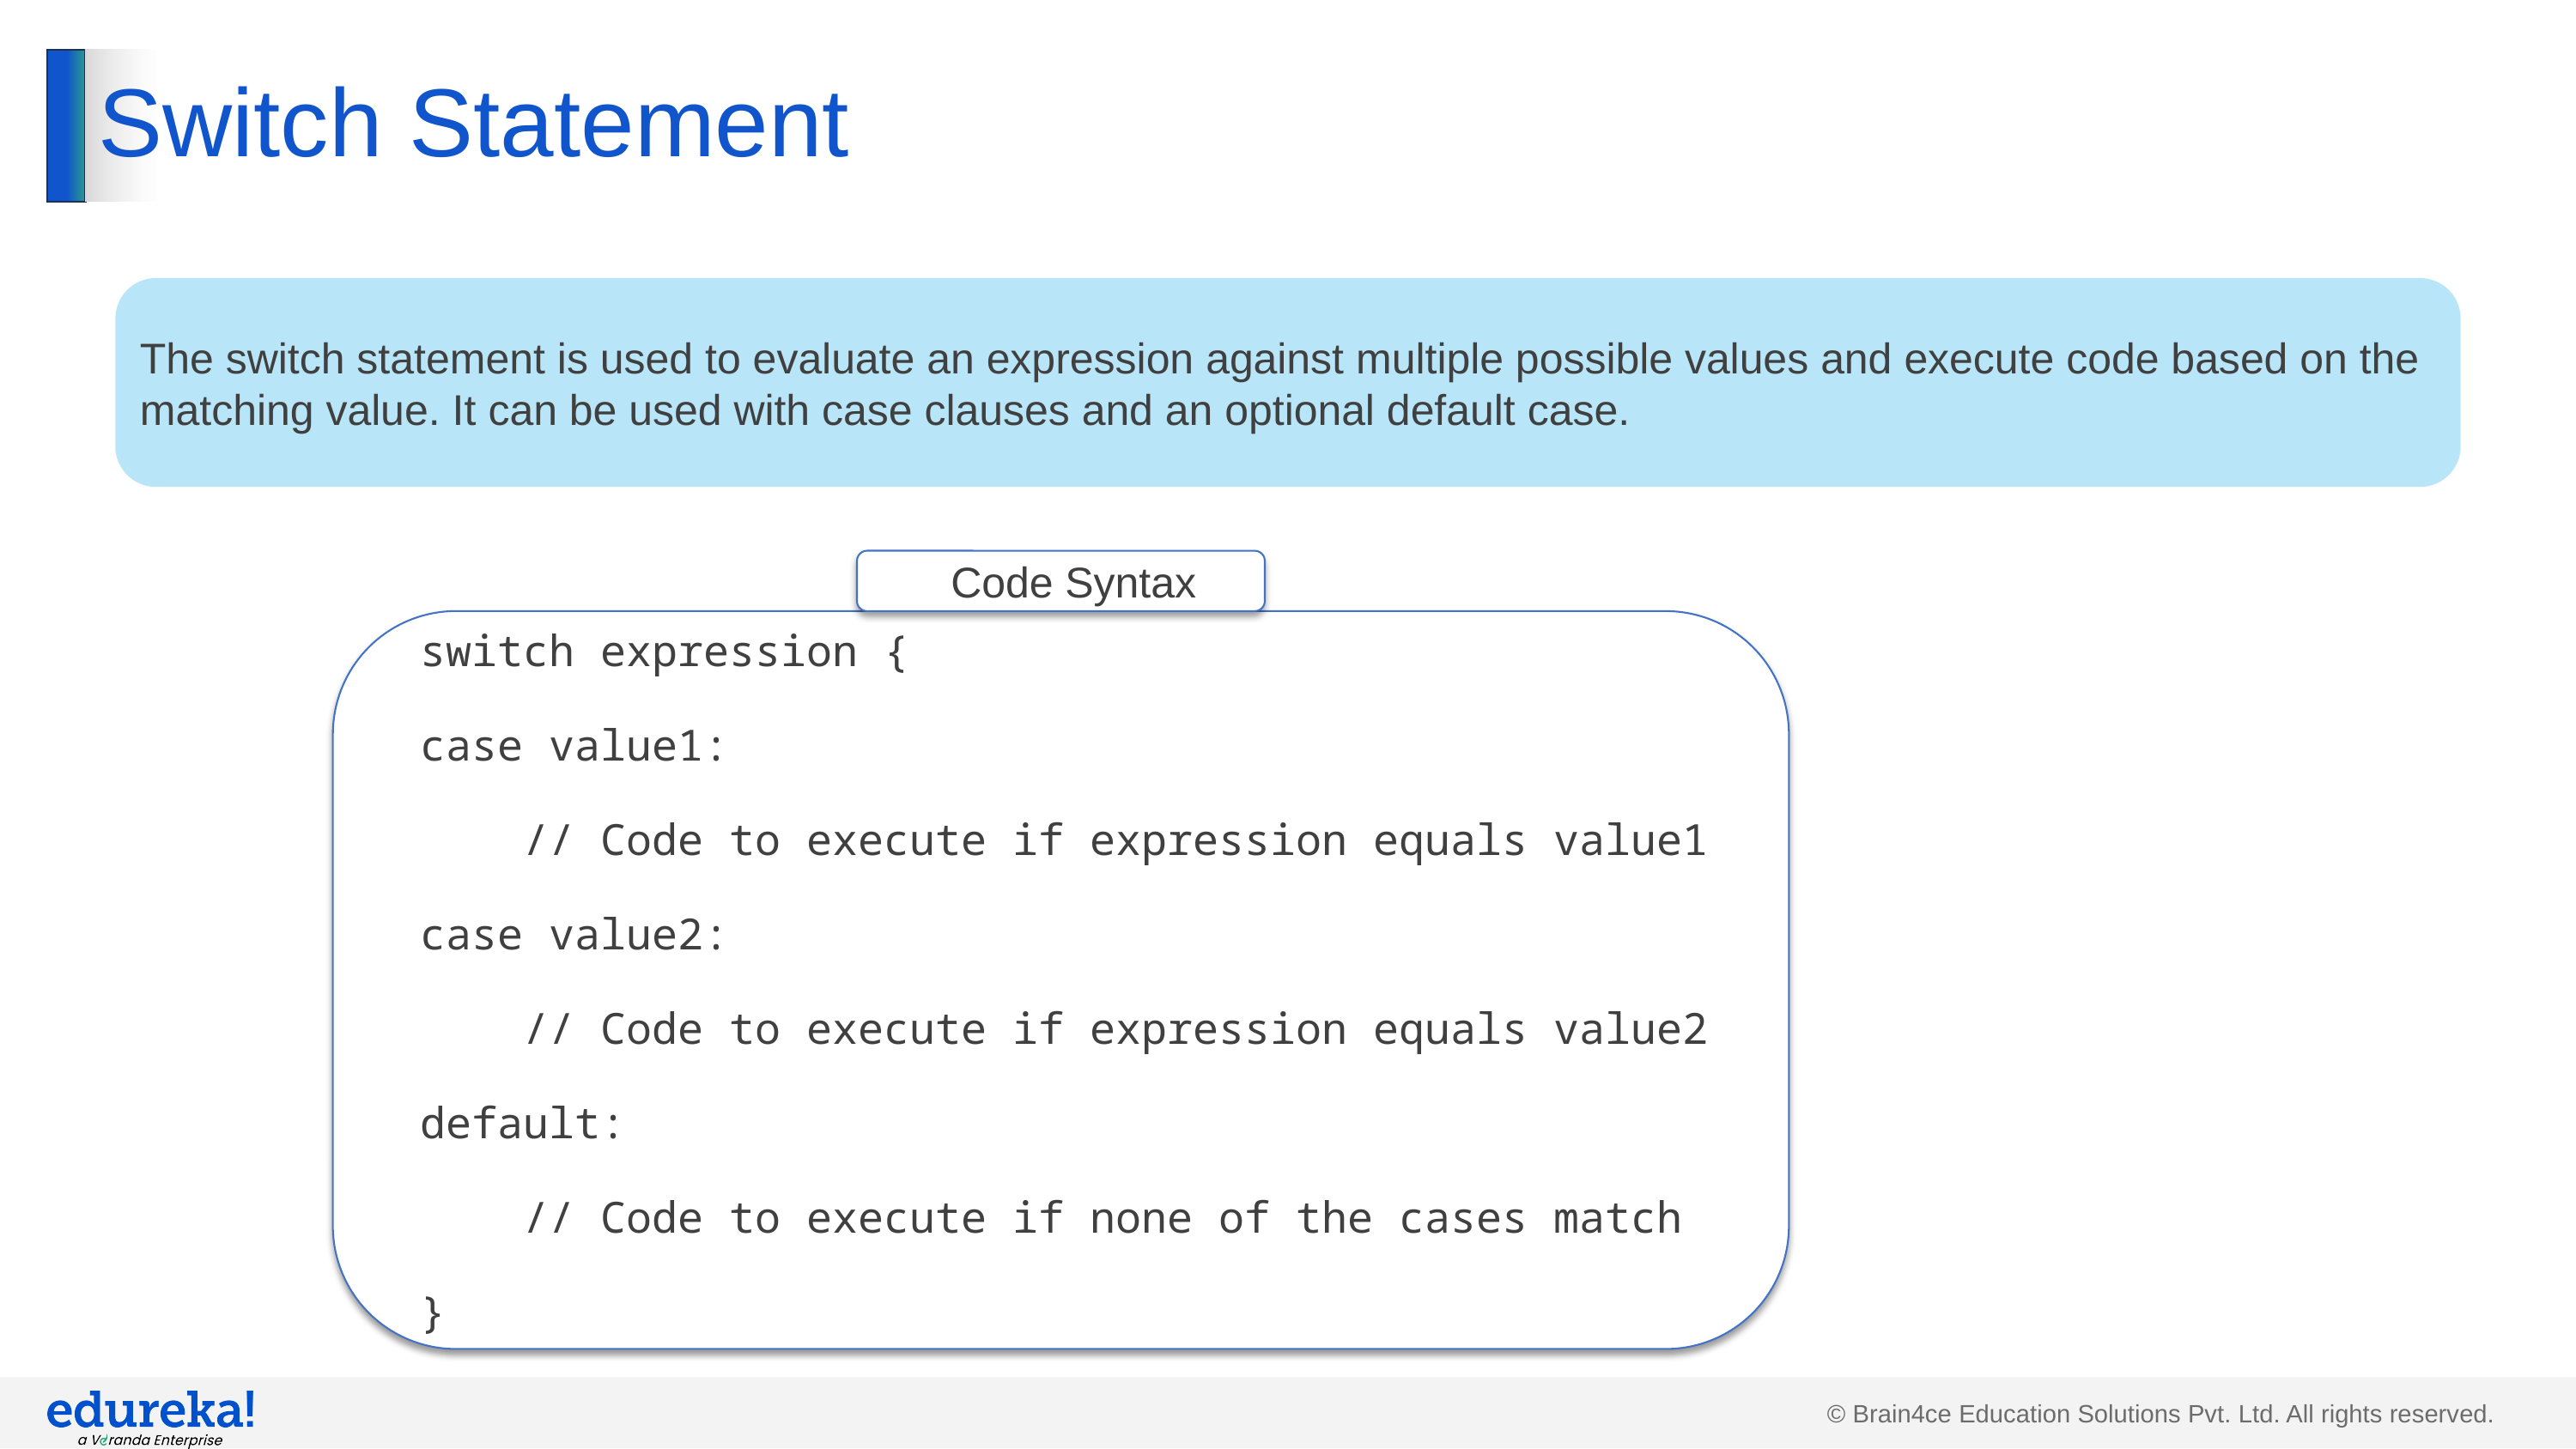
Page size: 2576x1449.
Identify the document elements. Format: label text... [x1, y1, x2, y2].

text_box The switch statement is used to evaluate an expression against multiple possible values and execute code based on the matching value. It can be used with case clauses and an optional default case. [115, 277, 2461, 488]
title Switch Statement [85, 49, 2491, 202]
picture [47, 1391, 253, 1449]
text_box Code Syntax [856, 550, 1266, 611]
text_box switch expression { case value1: // Code to execute if expression equals value1 case value2: // Code to execute if expression equals value2 default: // Code to execute if none of the cases match } [332, 610, 1789, 1349]
